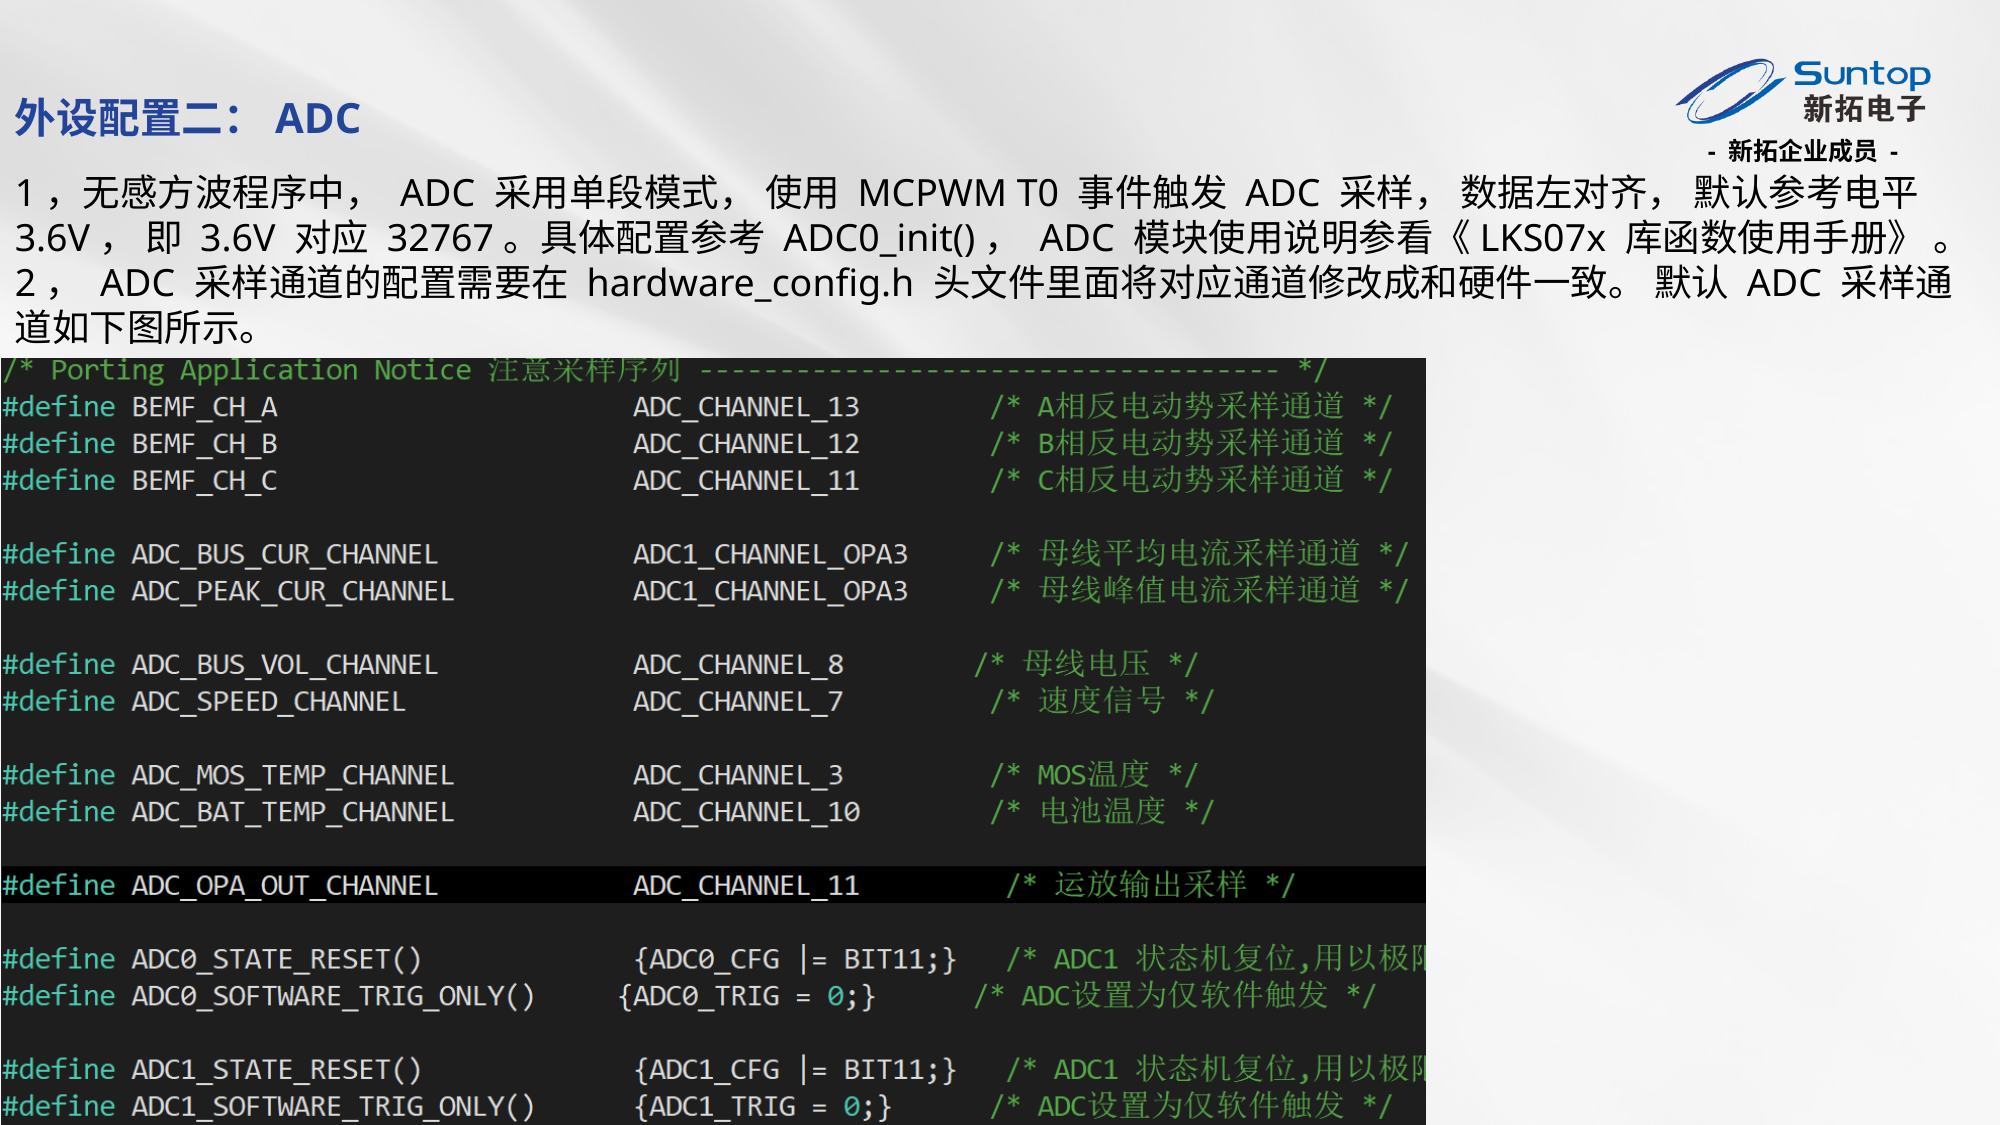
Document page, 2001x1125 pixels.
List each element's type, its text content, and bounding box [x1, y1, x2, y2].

picture [1665, 39, 1940, 143]
text_box 外设配置二：ADC [0, 84, 594, 150]
picture [0, 358, 1426, 1125]
text_box 1，无感方波程序中， ADC 采用单段模式， 使用 MCPWM T0 事件触发 ADC 采样， 数据左对齐， 默认参考电平 3.6V， 即 3.6V 对应 32767。具体配置参考 ADC0_init()， ADC 模块使用说明参看《LKS07x 库函数使用手册》 。 2， ADC 采样通道的配置需要在 hardware_config.h 头文件里面将对应通道修改成和硬件一致。 默认 ADC 采样通道如下图所示。 [0, 161, 1989, 356]
